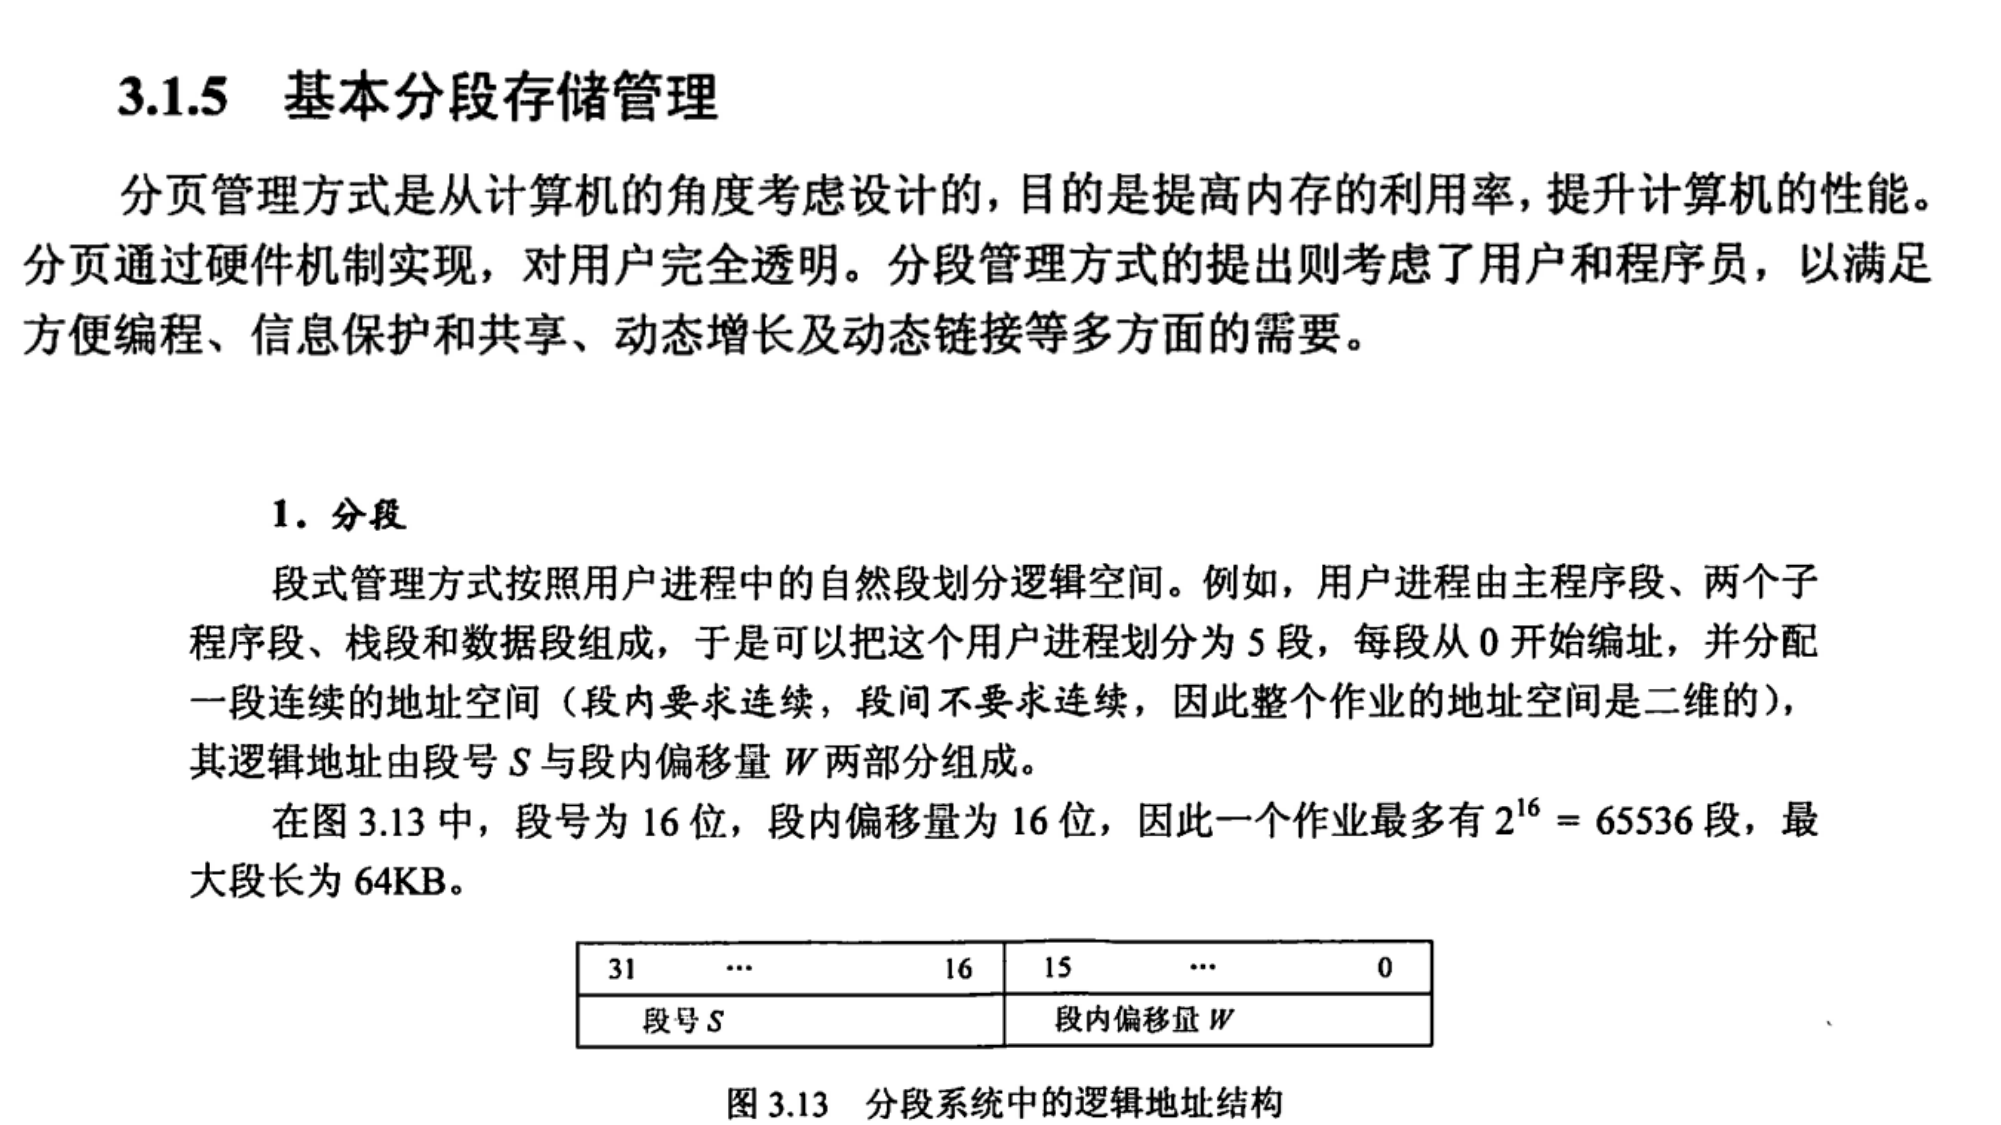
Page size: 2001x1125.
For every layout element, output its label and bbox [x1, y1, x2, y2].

picture [0, 52, 1969, 398]
picture [167, 485, 1847, 1125]
